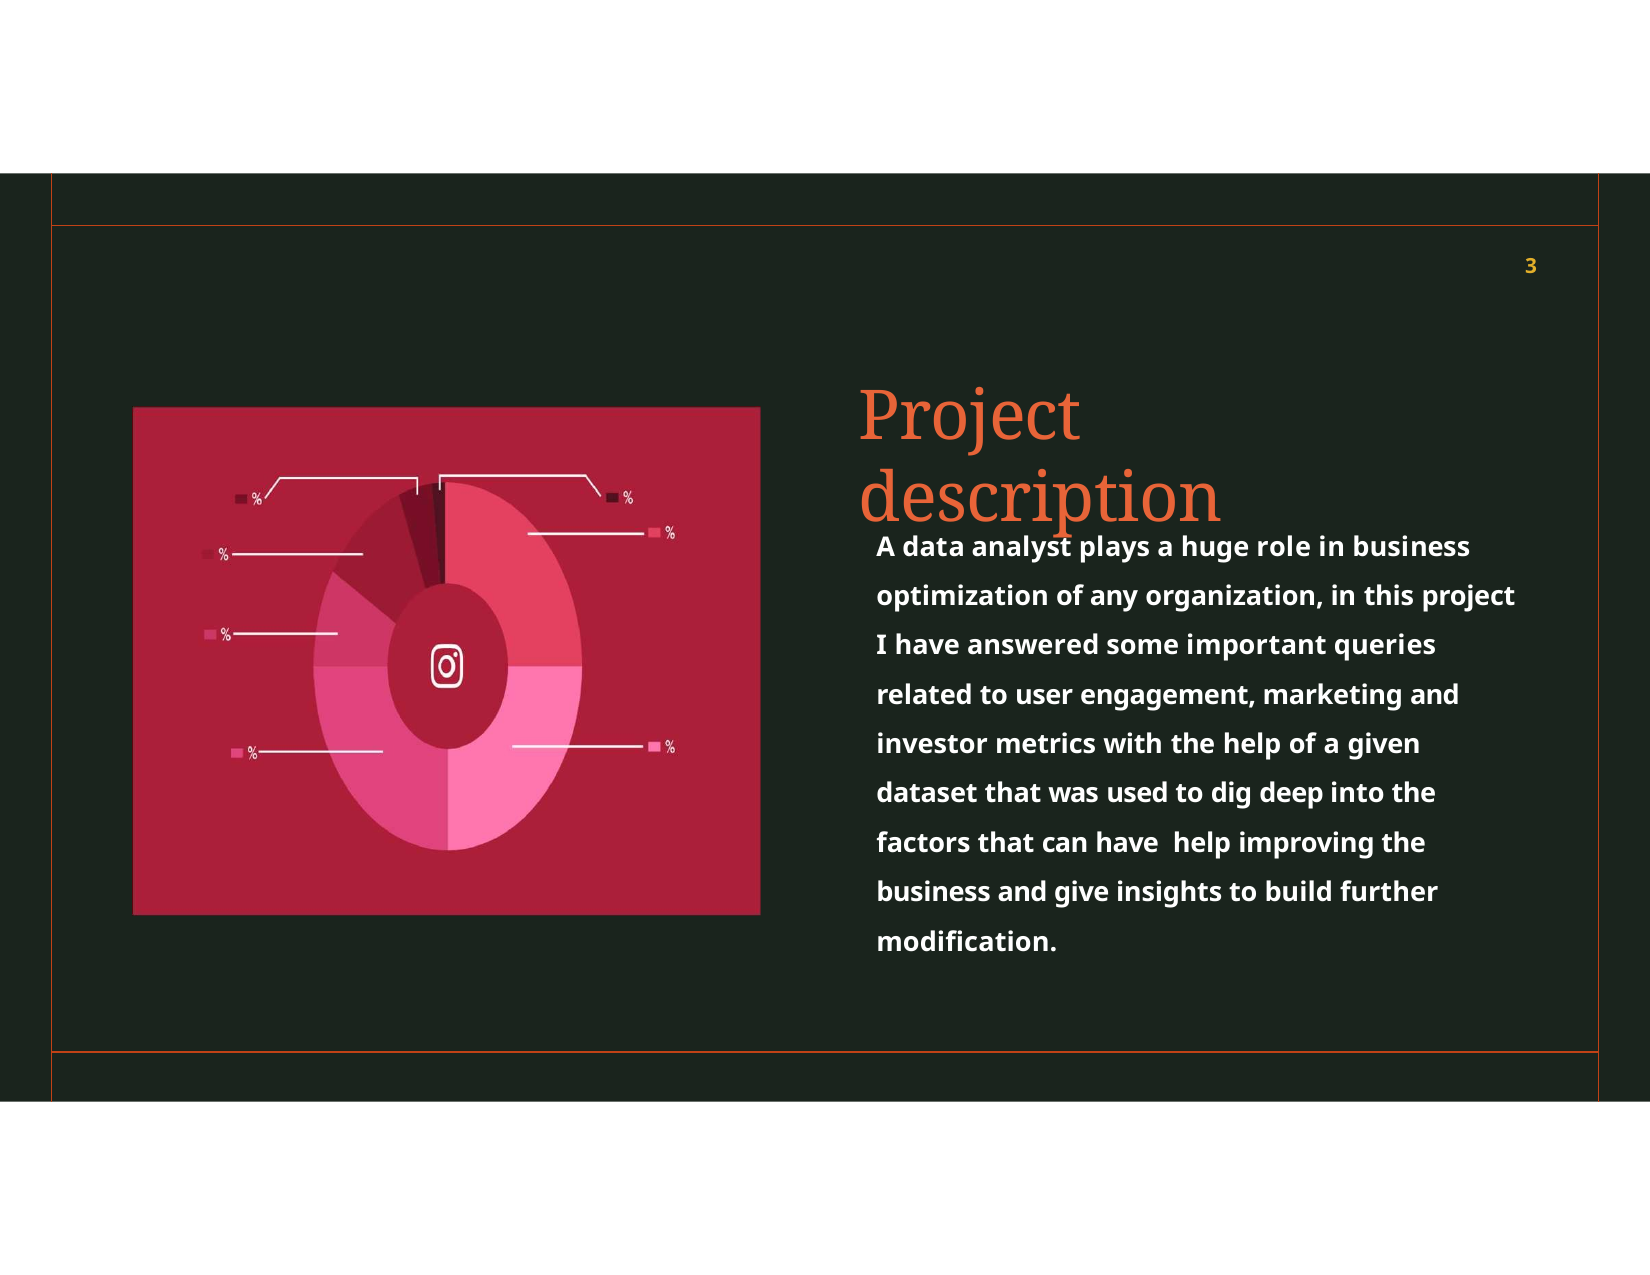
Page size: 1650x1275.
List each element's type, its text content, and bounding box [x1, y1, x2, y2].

title Project description [856, 368, 1424, 584]
picture [132, 406, 761, 916]
text_box 3 [1523, 250, 1539, 278]
text_box A data analyst plays a huge role in business optimization of any organization, in this project I have answered some important queries related to user engagement, marketing and investor metrics with the help of a given dataset that was used to dig deep into the factors that can have help improving the business and give insights to build further modification. [874, 510, 1523, 957]
